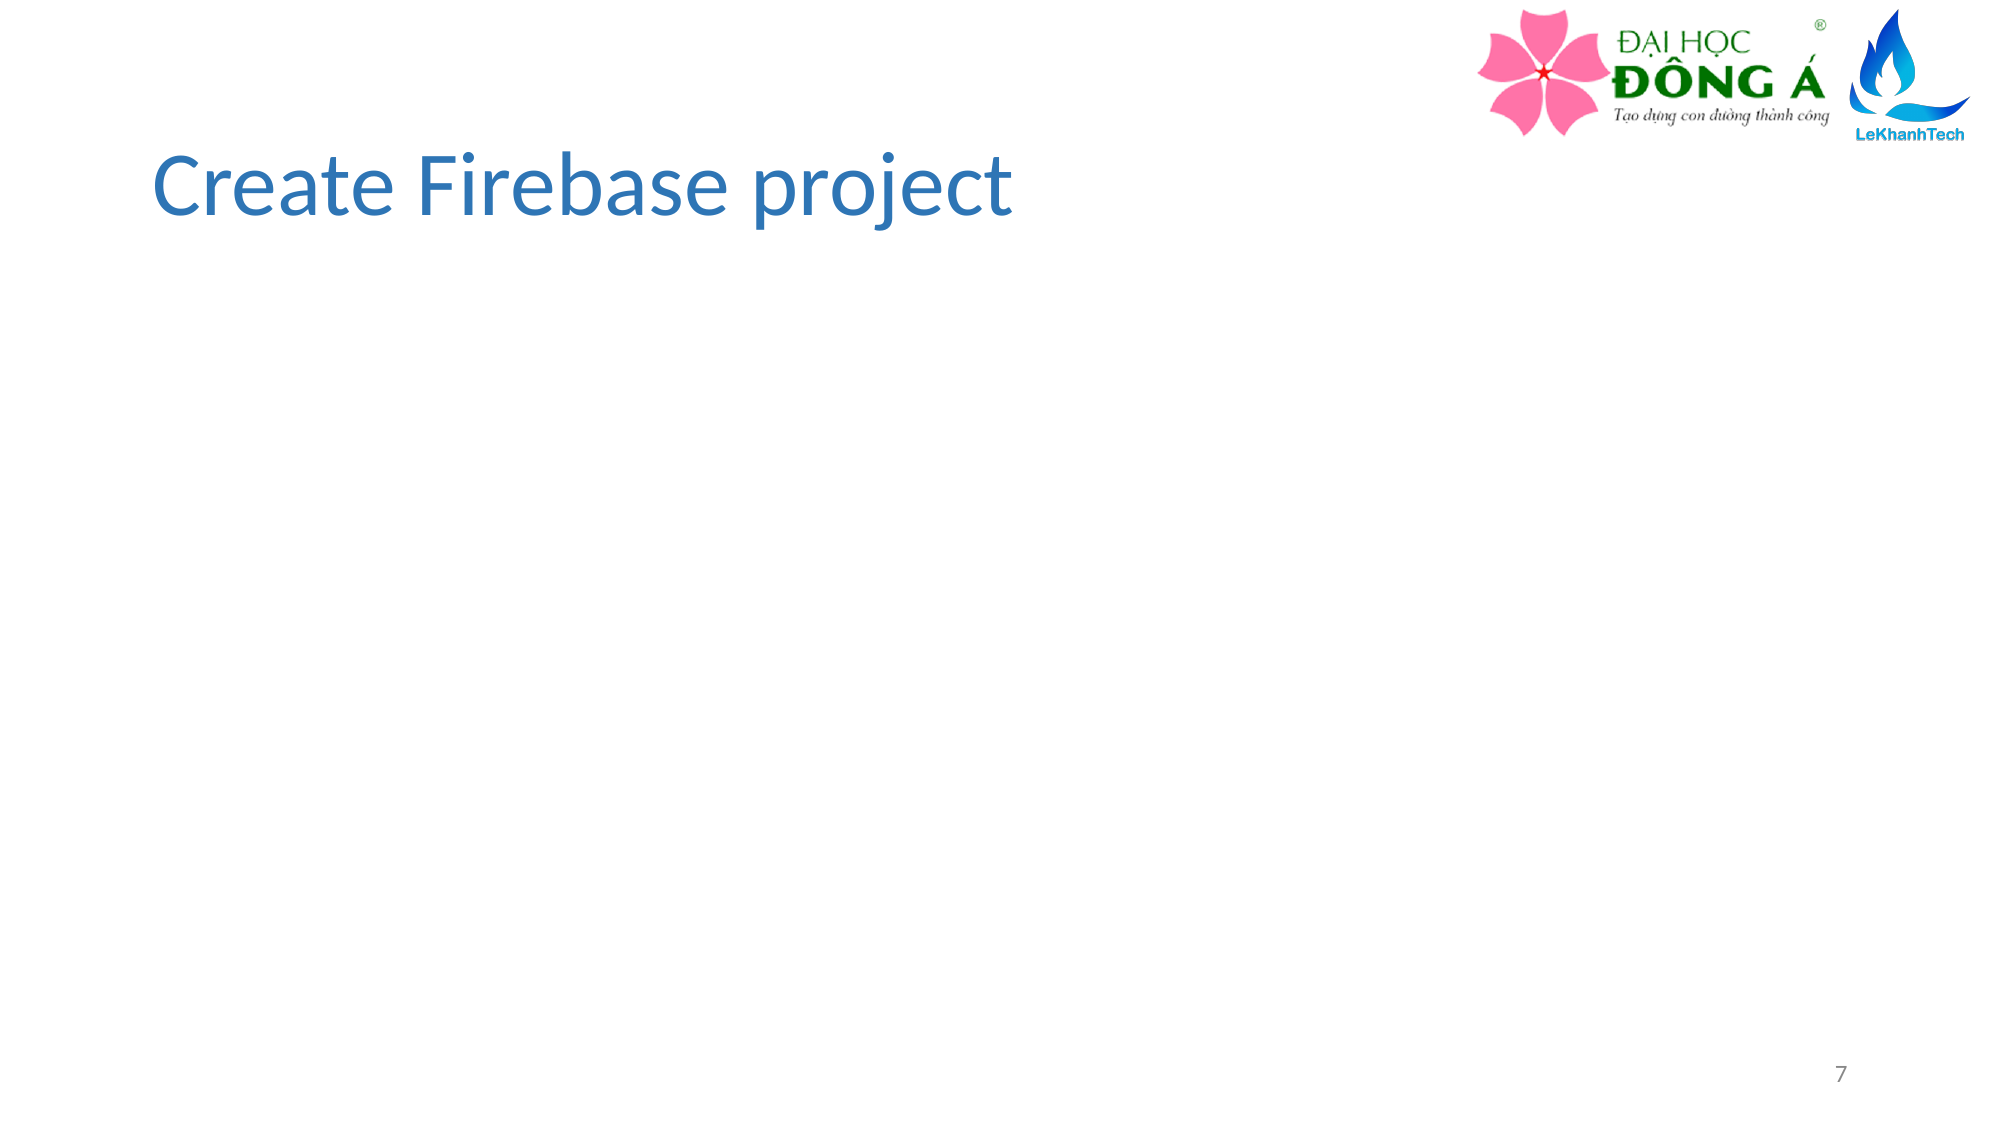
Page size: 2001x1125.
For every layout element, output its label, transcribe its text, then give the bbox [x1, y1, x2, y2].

title Create Firebase project [137, 91, 1863, 280]
slide_number 7 [1412, 1042, 1863, 1103]
picture [1465, 5, 1980, 144]
